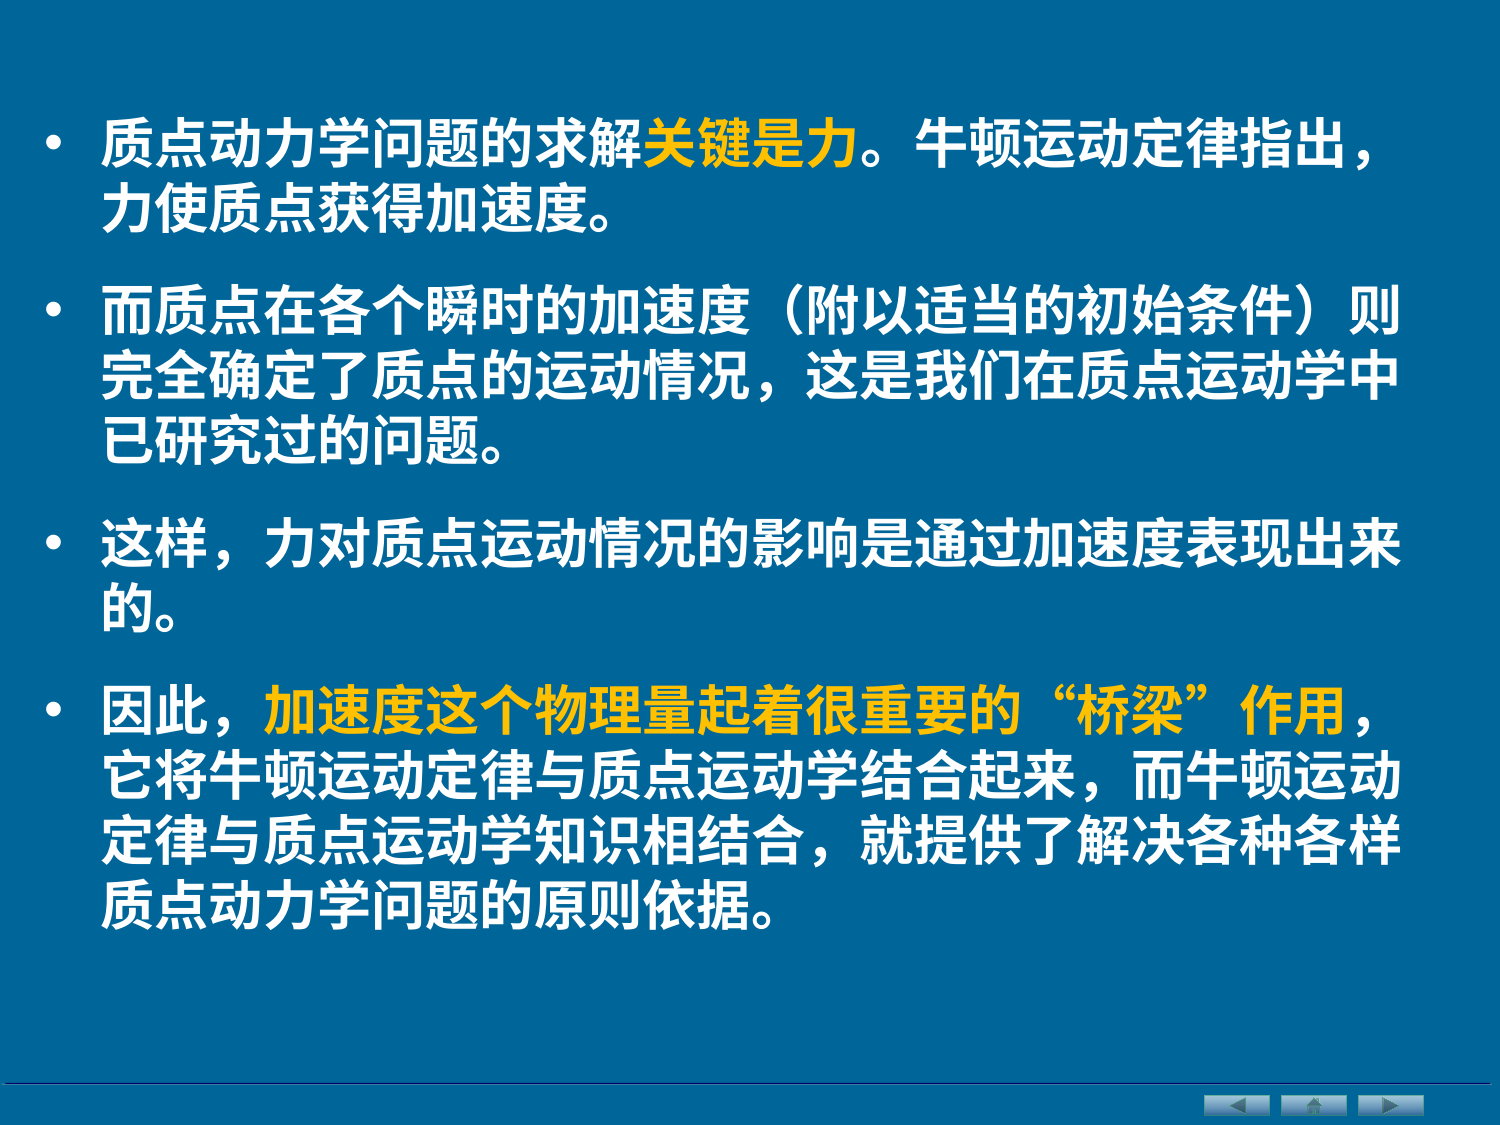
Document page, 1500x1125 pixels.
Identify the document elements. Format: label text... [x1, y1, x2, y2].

text_box 质点动力学问题的求解关键是力。牛顿运动定律指出，力使质点获得加速度。 而质点在各个瞬时的加速度（附以适当的初始条件）则完全确定了质点的运动情况，这是我们在质点运动学中已研究过的问题。 这样，力对质点运动情况的影响是通过加速度表现出来的。 因此，加速度这个物理量起着很重要的“桥梁”作用，它将牛顿运动定律与质点运动学结合起来，而牛顿运动定律与质点运动学知识相结合，就提供了解决各种各样质点动力学问题的原则依据。 [29, 101, 1441, 1052]
